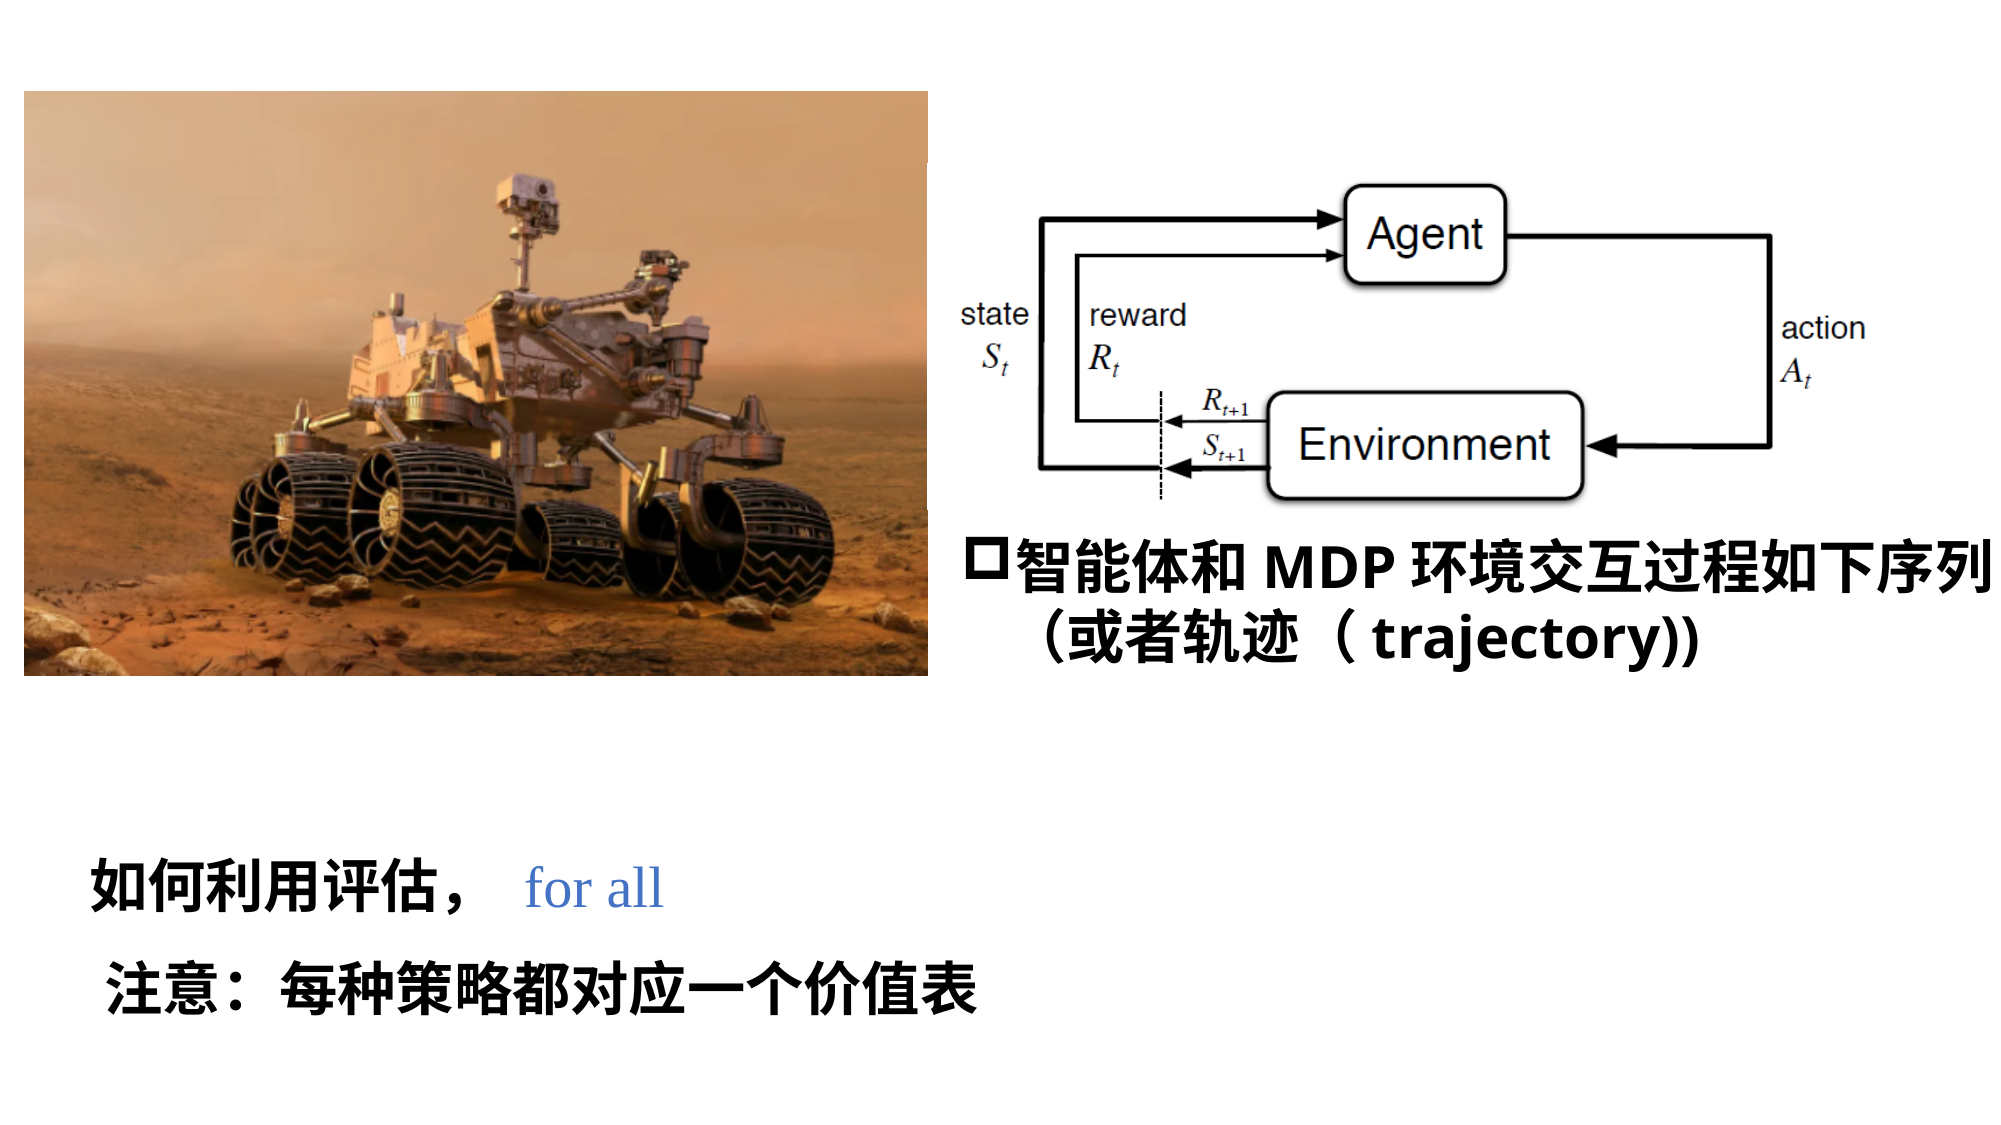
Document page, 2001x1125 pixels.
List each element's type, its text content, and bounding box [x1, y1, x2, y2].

text_box 智能体和MDP环境交互过程如下序列（或者轨迹（trajectory)) [946, 523, 2000, 678]
picture [24, 91, 1896, 676]
